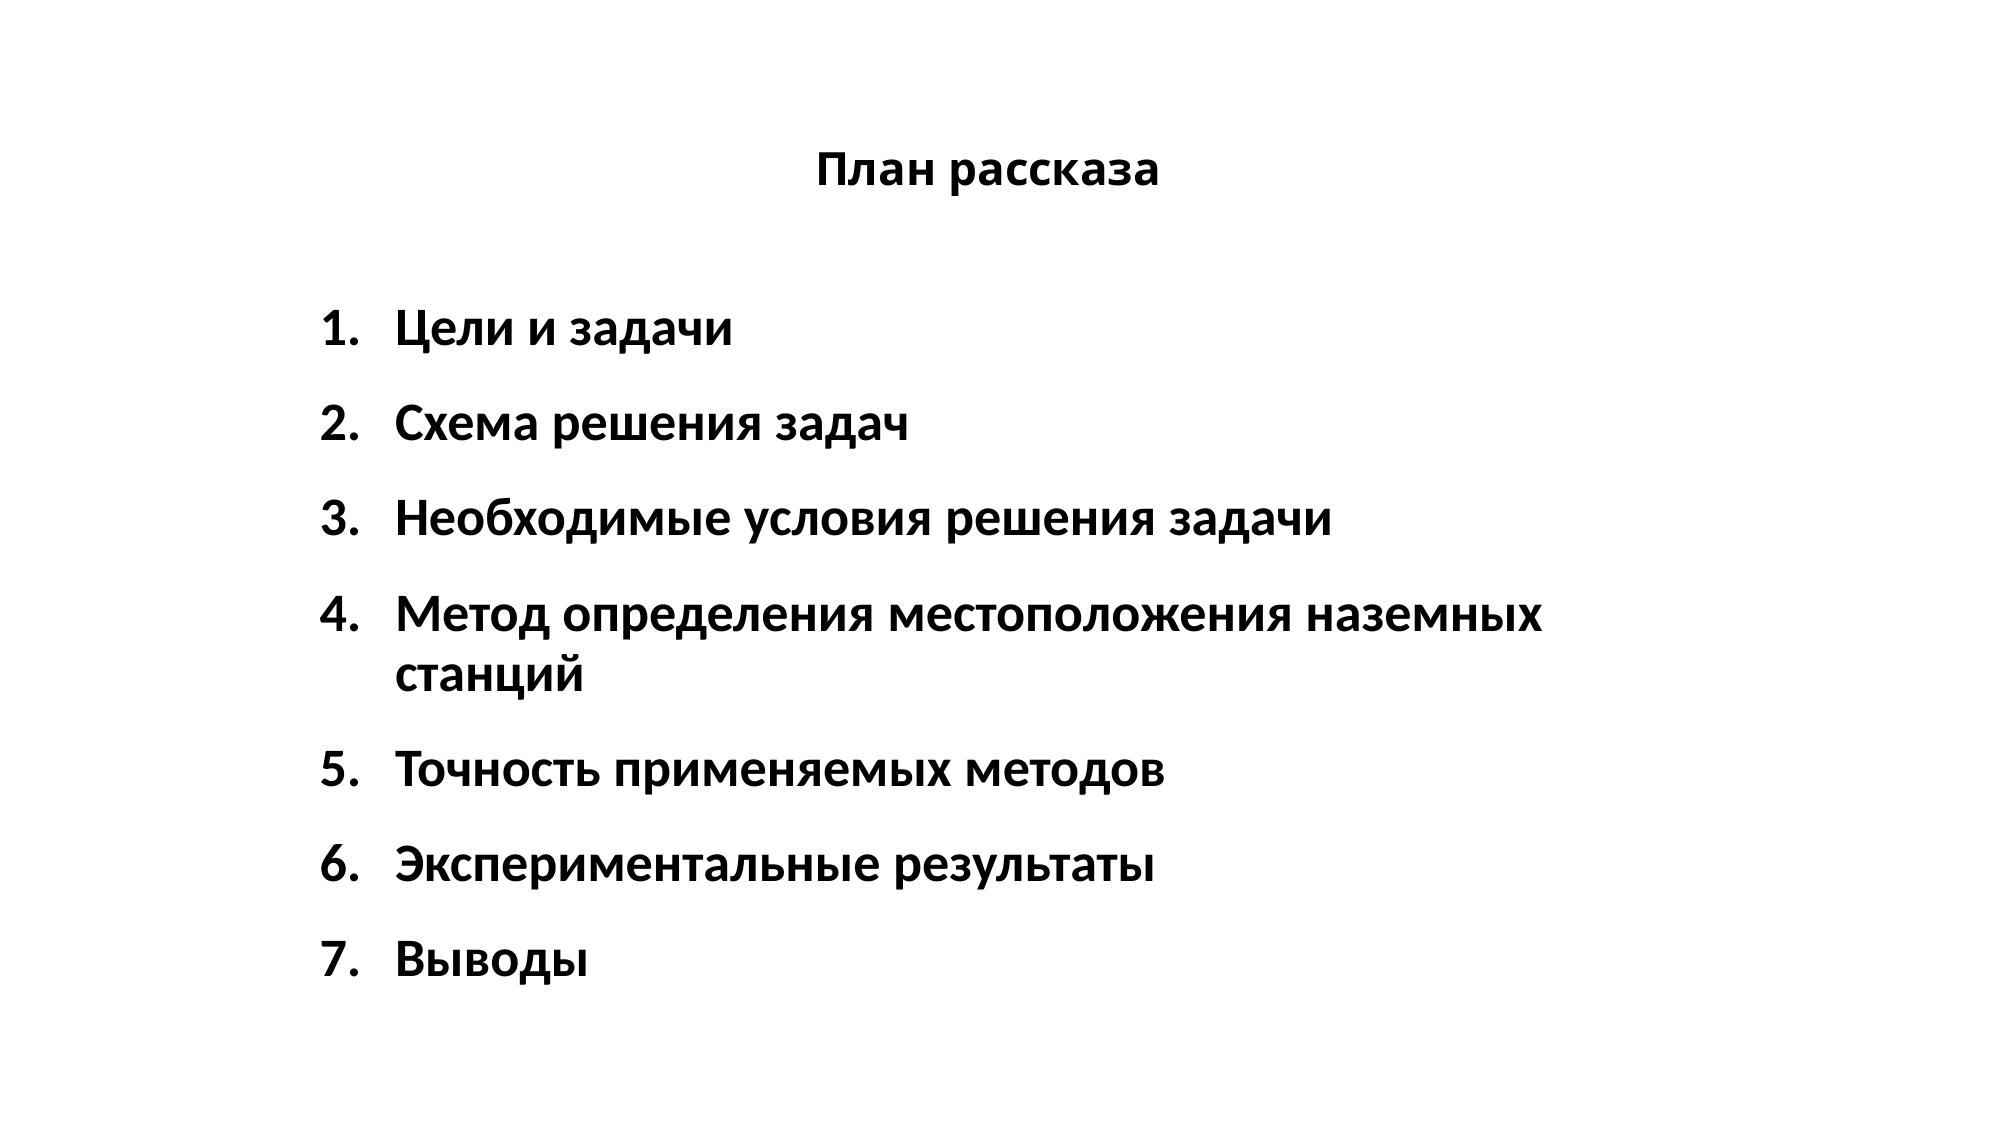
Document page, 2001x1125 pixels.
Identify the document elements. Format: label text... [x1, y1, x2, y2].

list Цели и задачи Схема решения задач Необходимые условия решения задачи Метод определения местоположения наземных станций Точность применяемых методов Экспериментальные результаты Выводы [304, 289, 1711, 998]
title План рассказа [285, 114, 1692, 227]
